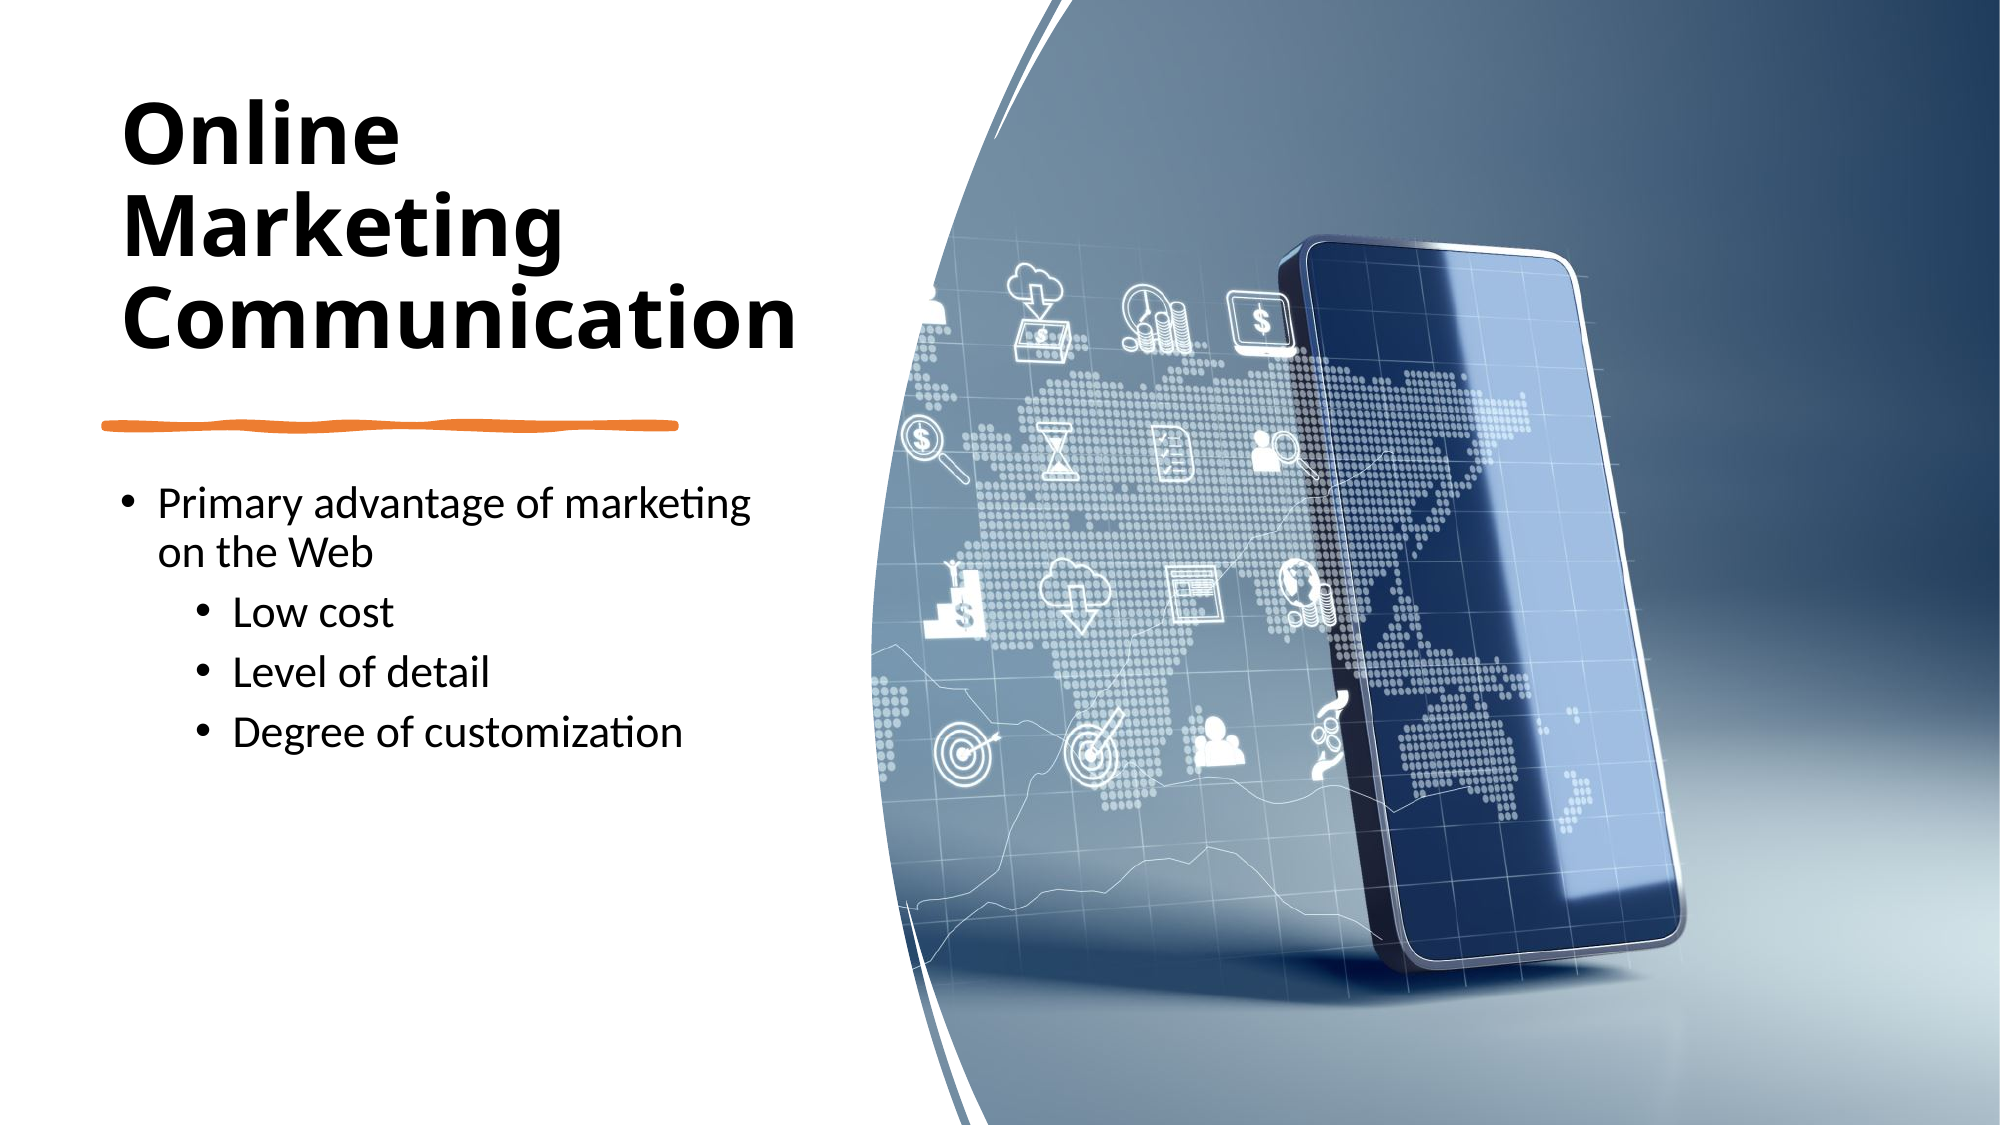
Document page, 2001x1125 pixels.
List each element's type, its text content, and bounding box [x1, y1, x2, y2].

title Online Marketing Communication [105, 53, 822, 375]
picture [871, 0, 2000, 1125]
list Primary advantage of marketing on the Web Low cost Level of detail Degree of customization [105, 471, 802, 1016]
text_box [0, 0, 871, 1125]
text_box [103, 421, 676, 431]
